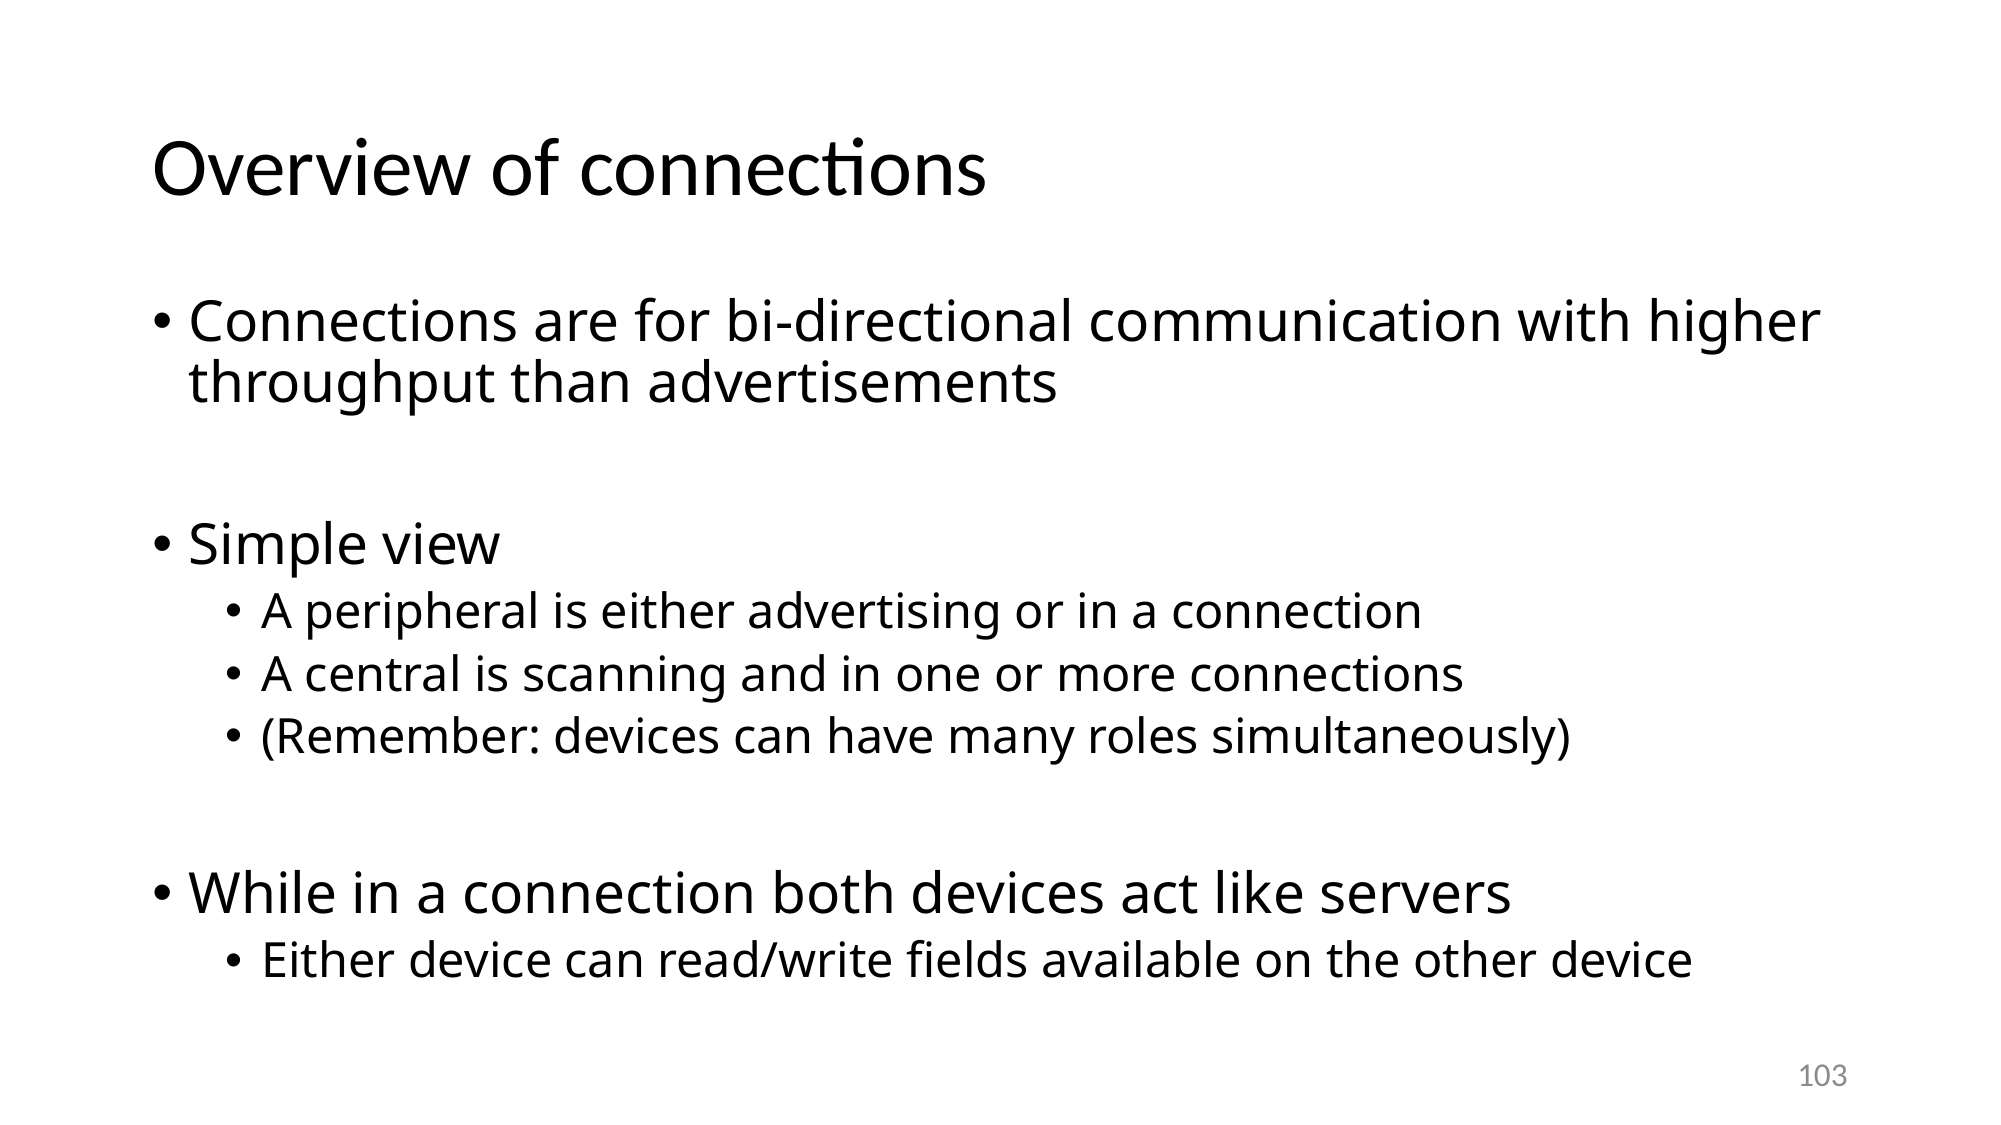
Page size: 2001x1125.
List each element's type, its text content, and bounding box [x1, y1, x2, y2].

title Overview of connections [137, 59, 1863, 278]
slide_number 103 [1412, 1042, 1863, 1103]
list Connections are for bi-directional communication with higher throughput than advertisements Simple view A peripheral is either advertising or in a connection A central is scanning and in one or more connections (Remember: devices can have many roles simultaneously) While in a connection both devices act like servers Either device can read/write fields available on the other device [137, 285, 1863, 999]
